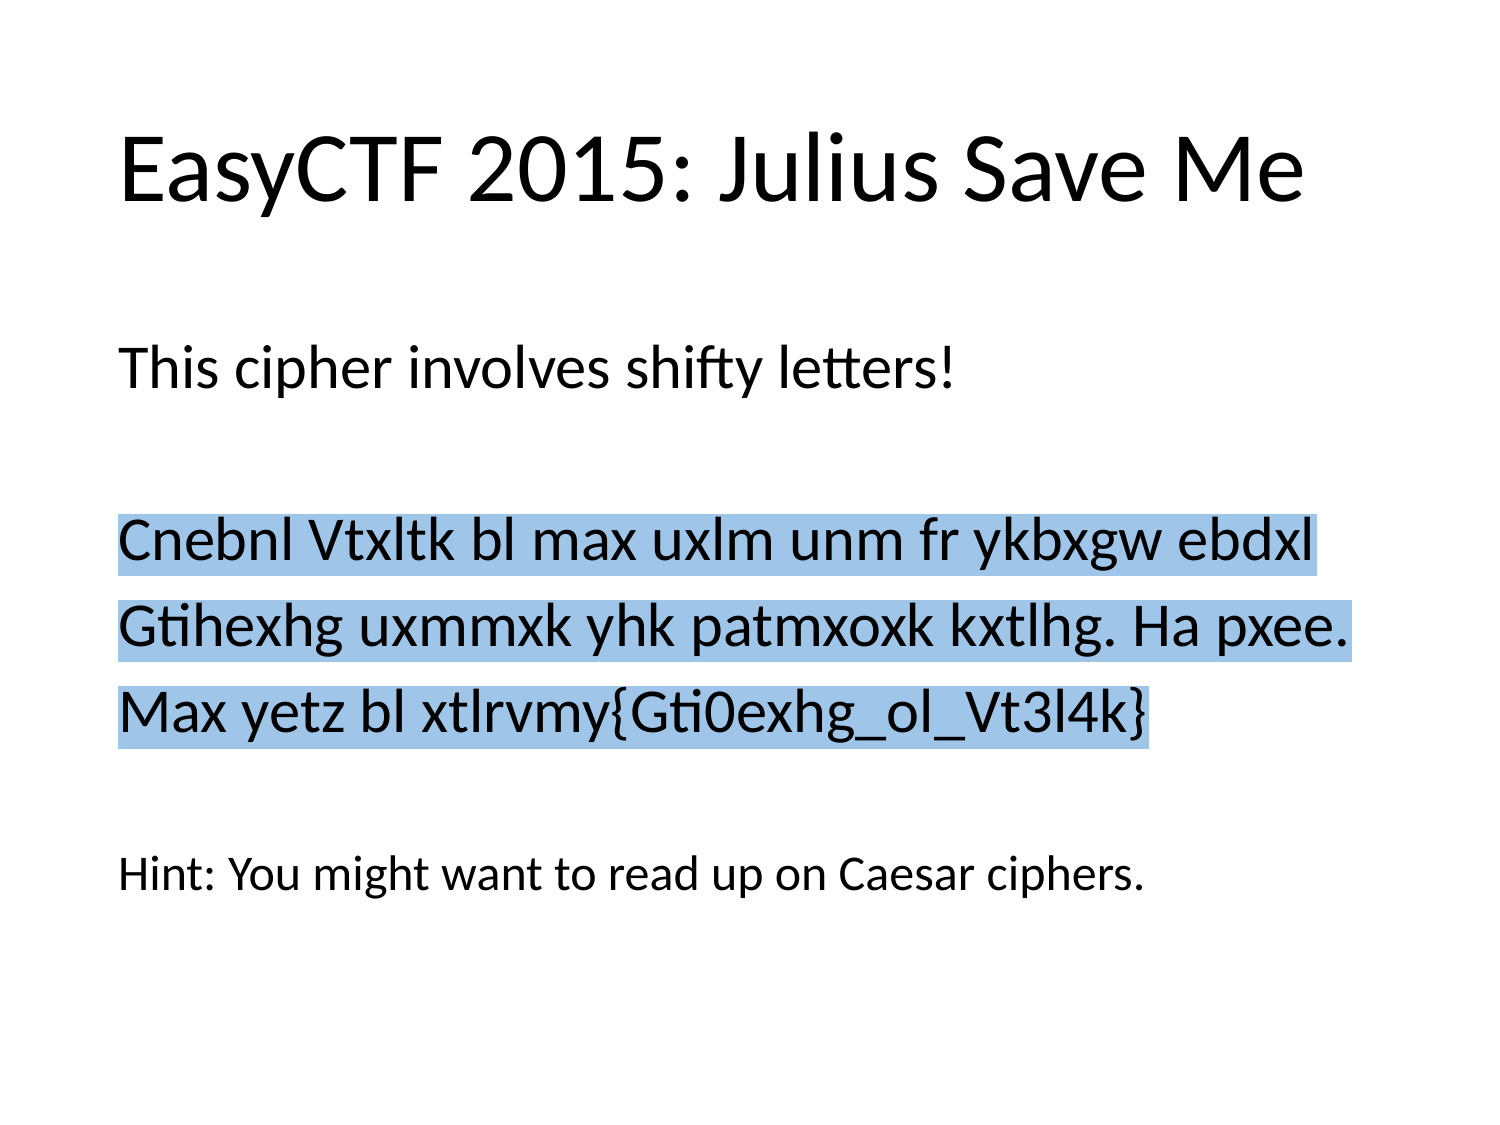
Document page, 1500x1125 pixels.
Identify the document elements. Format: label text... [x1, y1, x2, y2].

title EasyCTF 2015: Julius Save Me [103, 59, 1397, 278]
list This cipher involves shifty letters! Cnebnl Vtxltk bl max uxlm unm fr ykbxgw ebdxl Gtihexhg uxmmxk yhk patmxoxk kxtlhg. Ha pxee. Max yetz bl xtlrvmy{Gti0exhg_ol_Vt3l4k} Hint: You might want to read up on Caesar ciphers. [103, 299, 1397, 1014]
